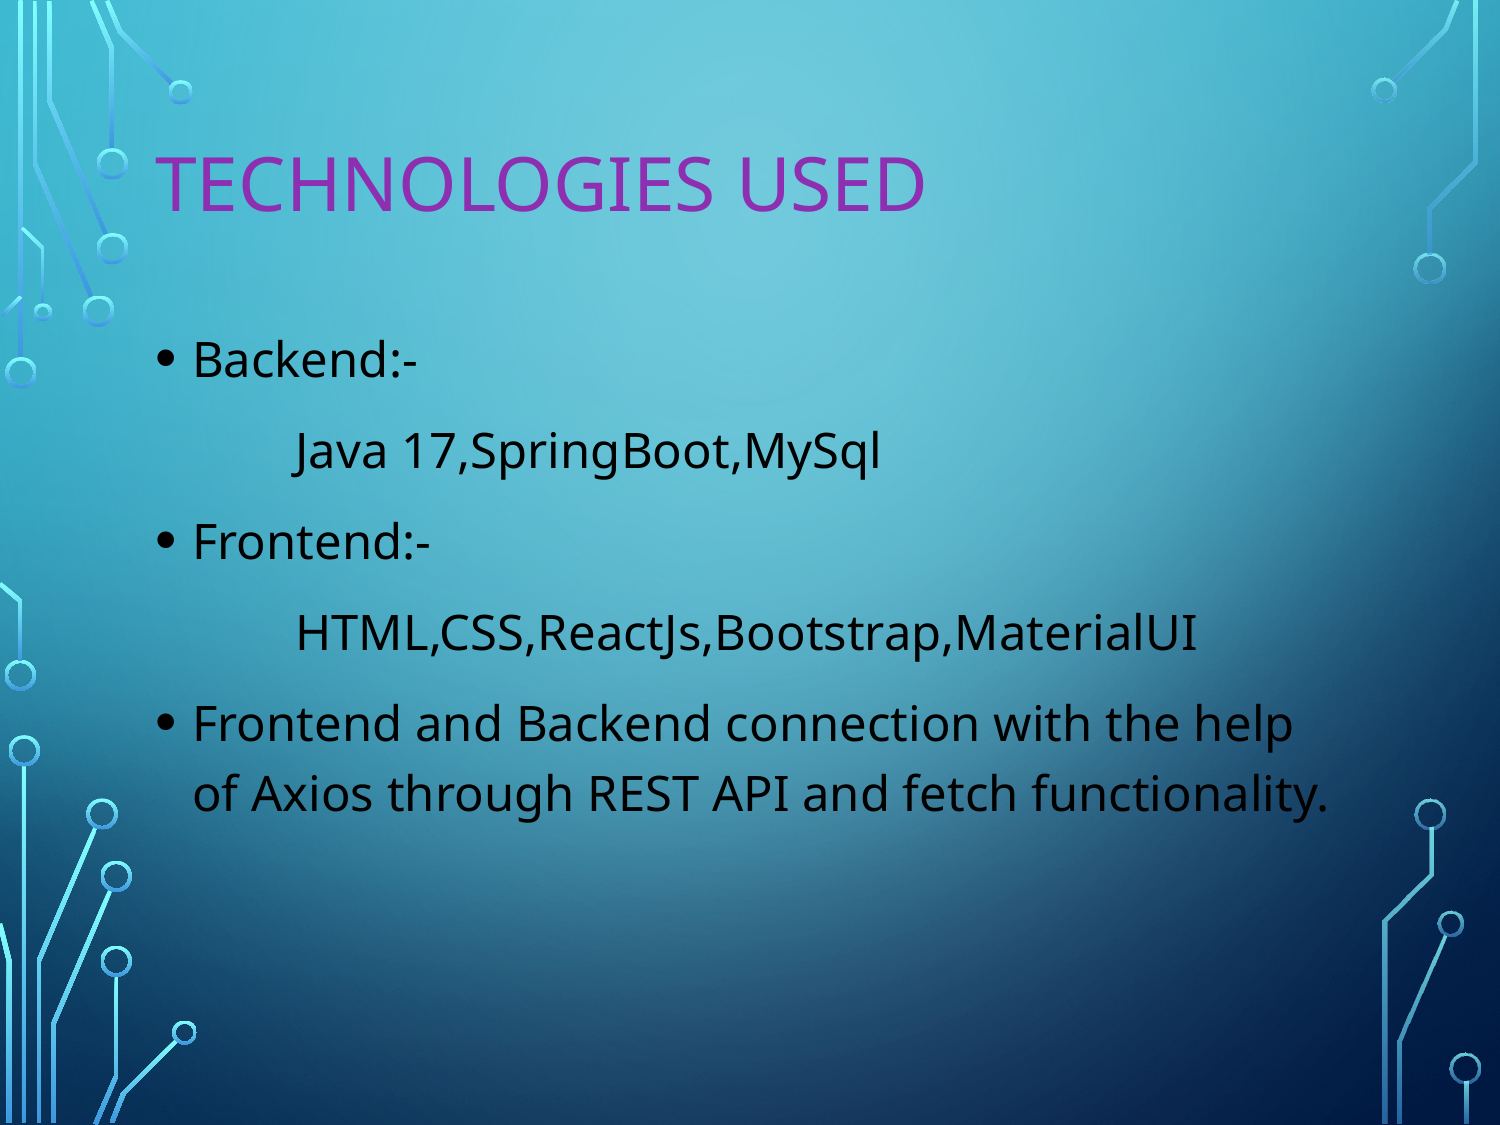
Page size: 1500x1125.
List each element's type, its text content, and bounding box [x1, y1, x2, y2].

list Backend:- Java 17,SpringBoot,MySql Frontend:- HTML,CSS,ReactJs,Bootstrap,MaterialUI Frontend and Backend connection with the help of Axios through REST API and fetch functionality. [140, 308, 1359, 890]
title Technologies Used [140, 66, 1359, 308]
